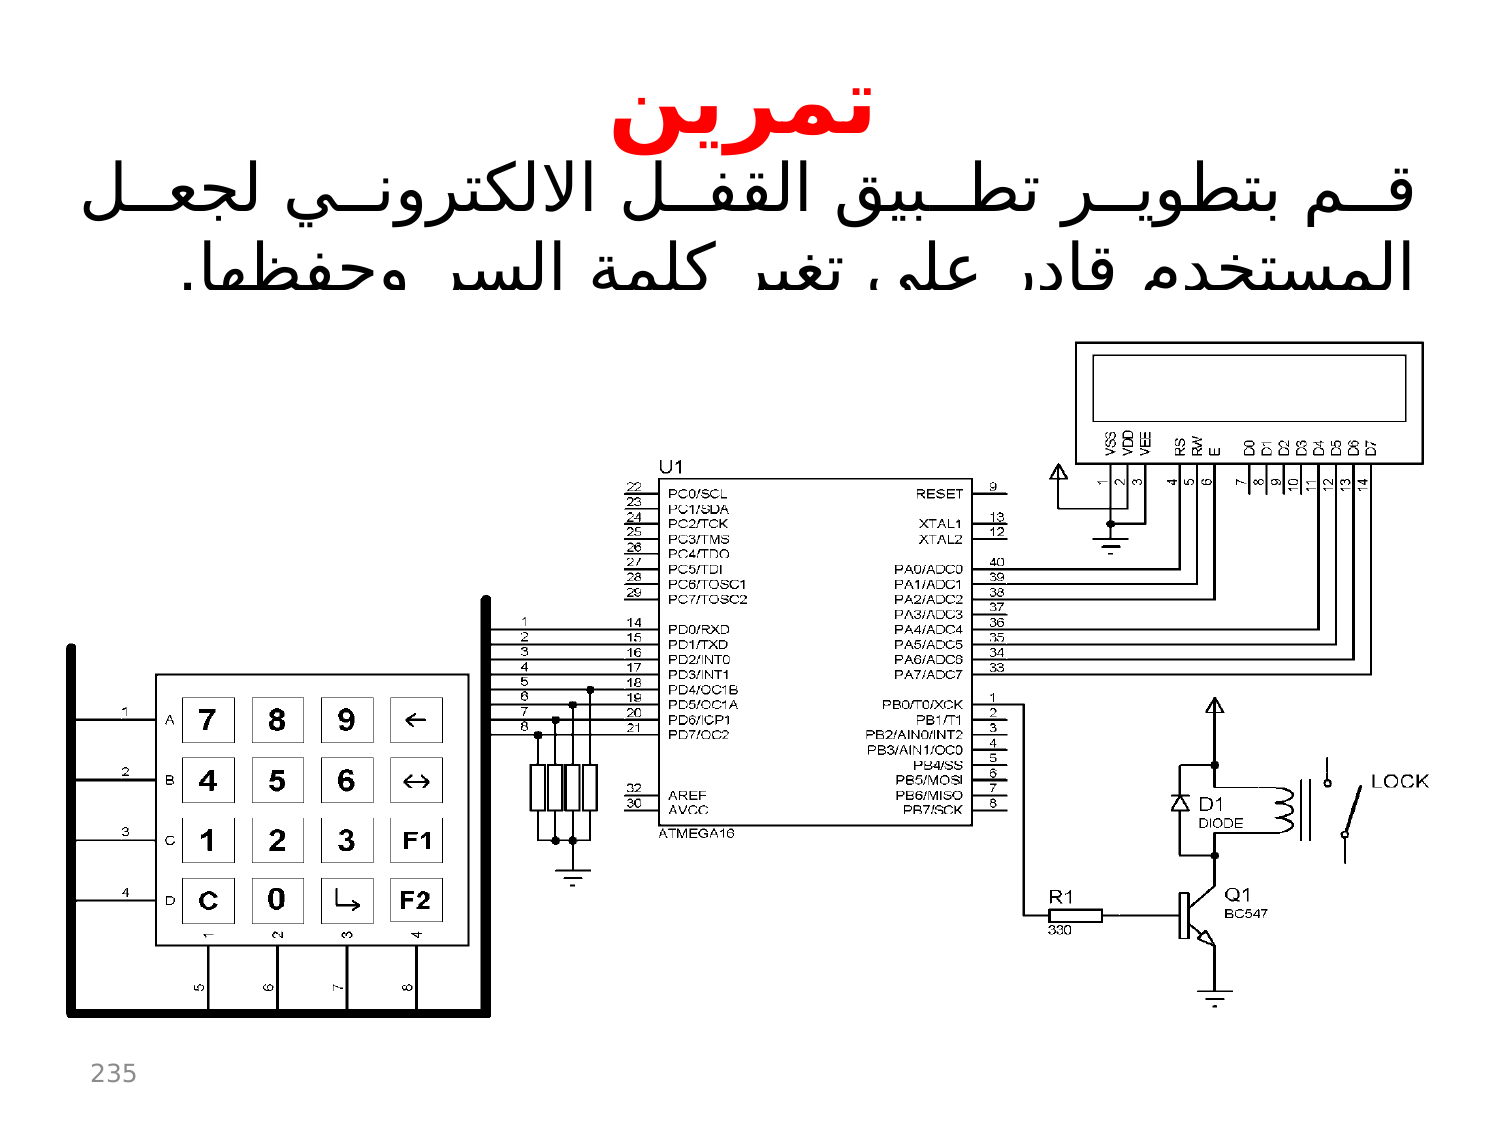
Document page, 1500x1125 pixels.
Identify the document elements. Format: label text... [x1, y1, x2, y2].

picture [42, 290, 1450, 1059]
text_box تمرين [593, 34, 893, 137]
text_box قم بتطوير تطبيق القفل الالكتروني لجعل المستخدم قادر على تغير كلمة السر وحفظها. [64, 137, 1436, 289]
slide_number 235 [75, 1067, 425, 1103]
